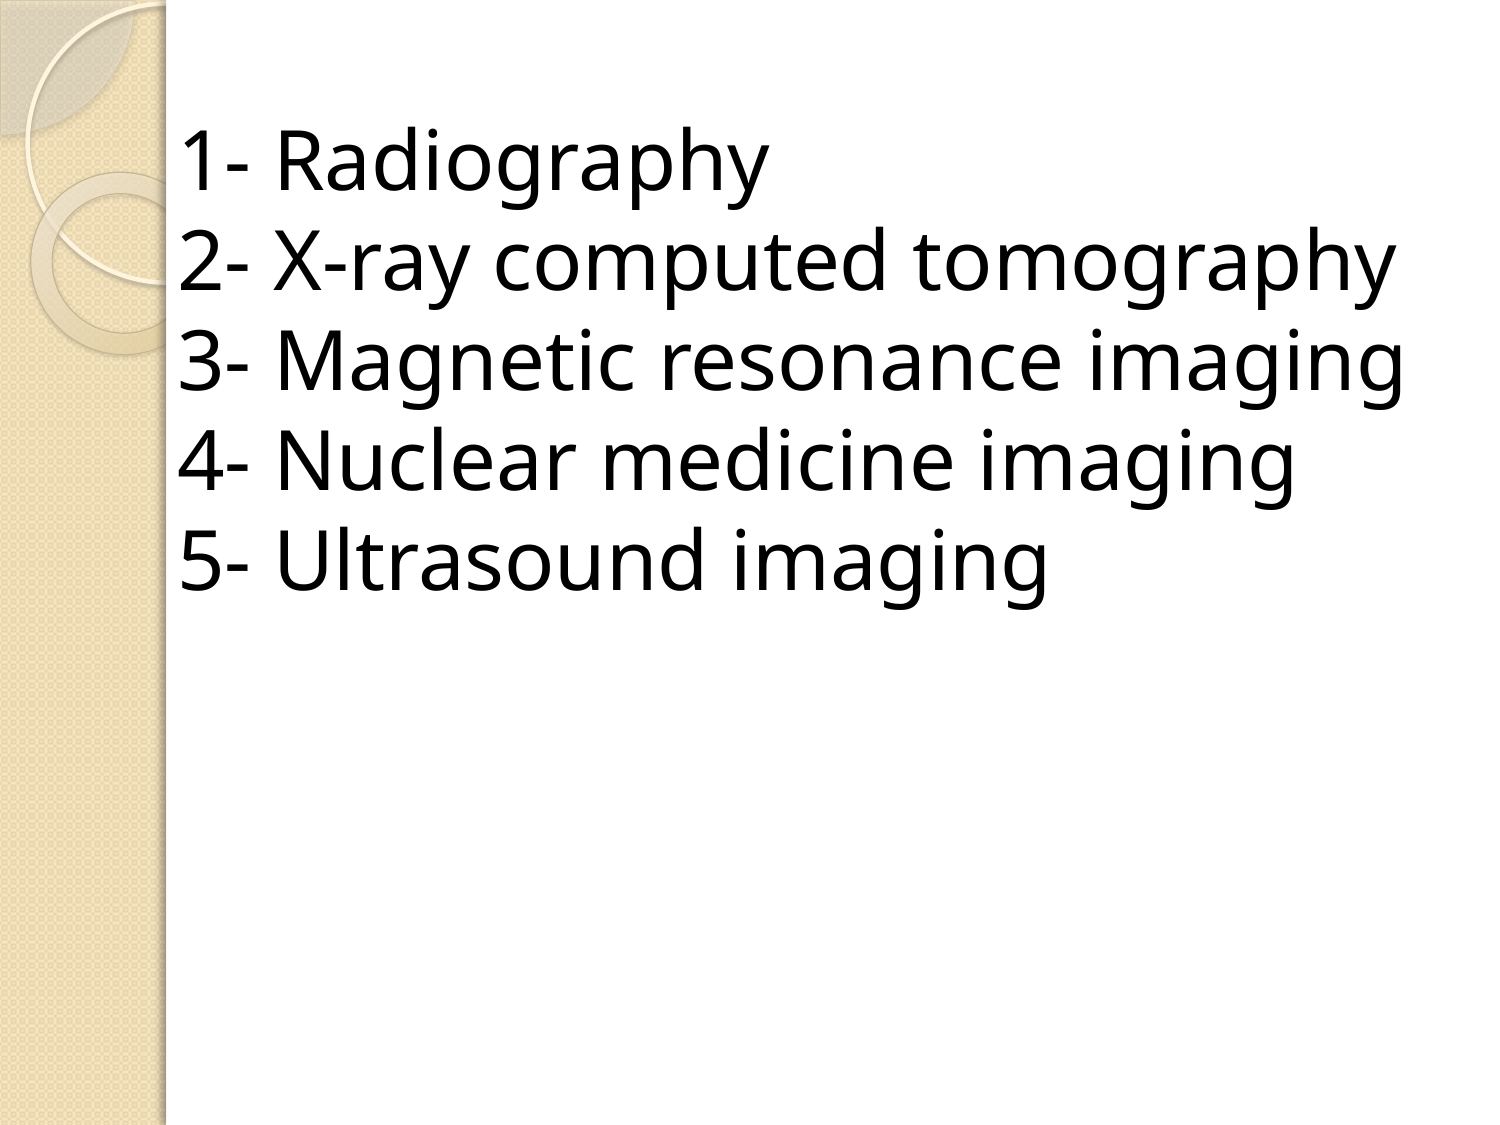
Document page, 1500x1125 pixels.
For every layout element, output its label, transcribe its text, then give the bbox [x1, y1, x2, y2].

text_box 1- Radiography 2- X-ray computed tomography 3- Magnetic resonance imaging 4- Nuclear medicine imaging 5- Ultrasound imaging [162, 0, 1500, 615]
